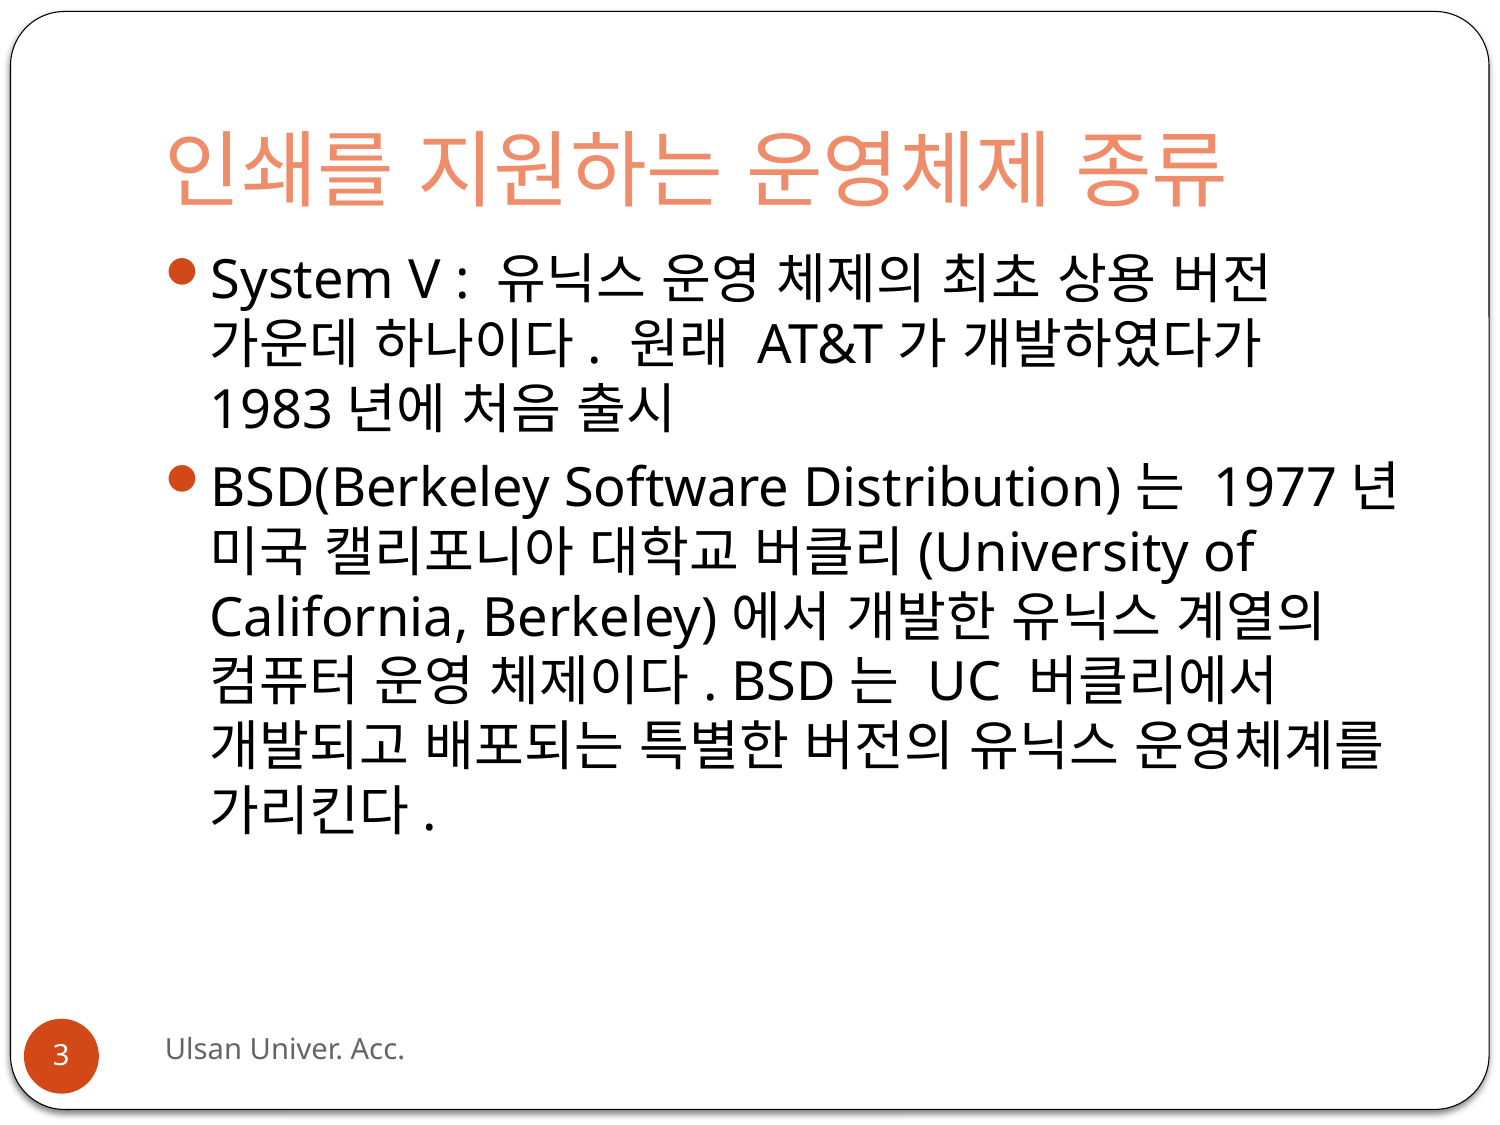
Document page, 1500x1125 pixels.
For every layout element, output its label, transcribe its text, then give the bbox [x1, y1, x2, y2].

title 인쇄를 지원하는 운영체제 종류 [150, 45, 1425, 233]
footer Ulsan Univer. Acc. [150, 1012, 800, 1088]
slide_number 3 [23, 1018, 99, 1094]
list System V : 유닉스 운영 체제의 최초 상용 버전 가운데 하나이다. 원래 AT&T가 개발하였다가 1983년에 처음 출시 BSD(Berkeley Software Distribution)는 1977년 미국 캘리포니아 대학교 버클리(University of California, Berkeley)에서 개발한 유닉스 계열의 컴퓨터 운영 체제이다. BSD는 UC 버클리에서 개발되고 배포되는 특별한 버전의 유닉스 운영체계를 가리킨다. [150, 237, 1425, 988]
